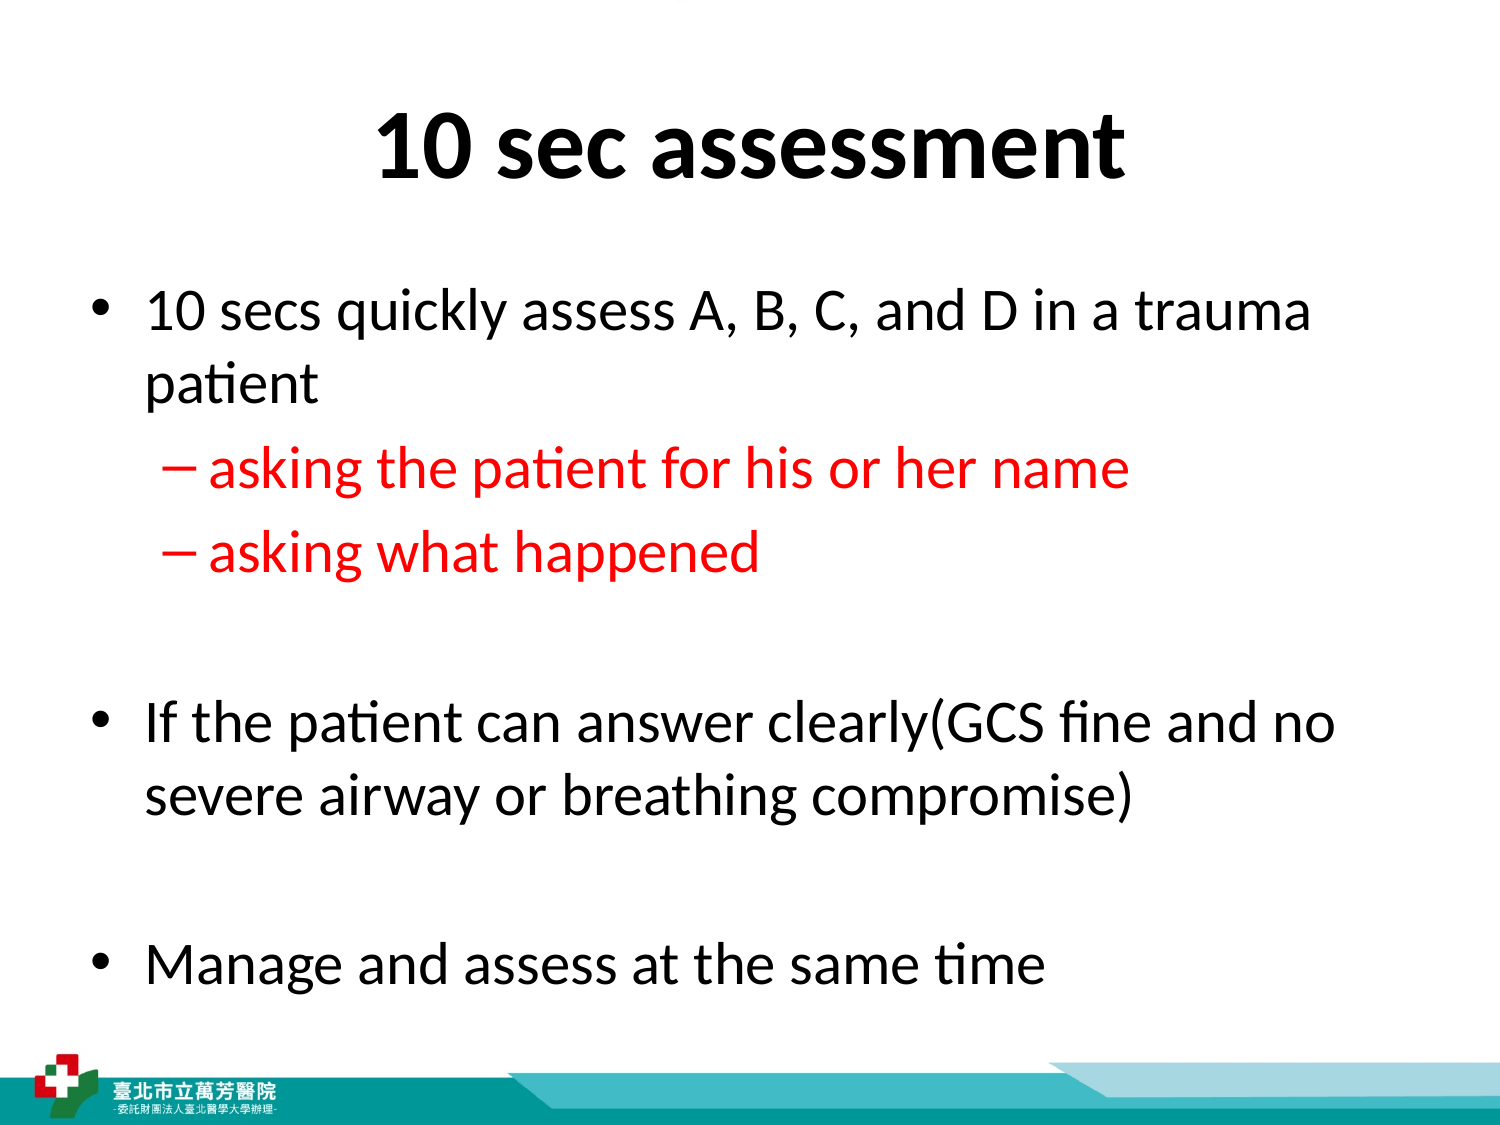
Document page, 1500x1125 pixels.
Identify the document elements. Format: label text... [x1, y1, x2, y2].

title 10 sec assessment [75, 45, 1425, 233]
picture [0, 0, 1500, 1125]
list 10 secs quickly assess A, B, C, and D in a trauma patient asking the patient for his or her name asking what happened If the patient can answer clearly(GCS fine and no severe airway or breathing compromise) Manage and assess at the same time [75, 262, 1425, 1005]
